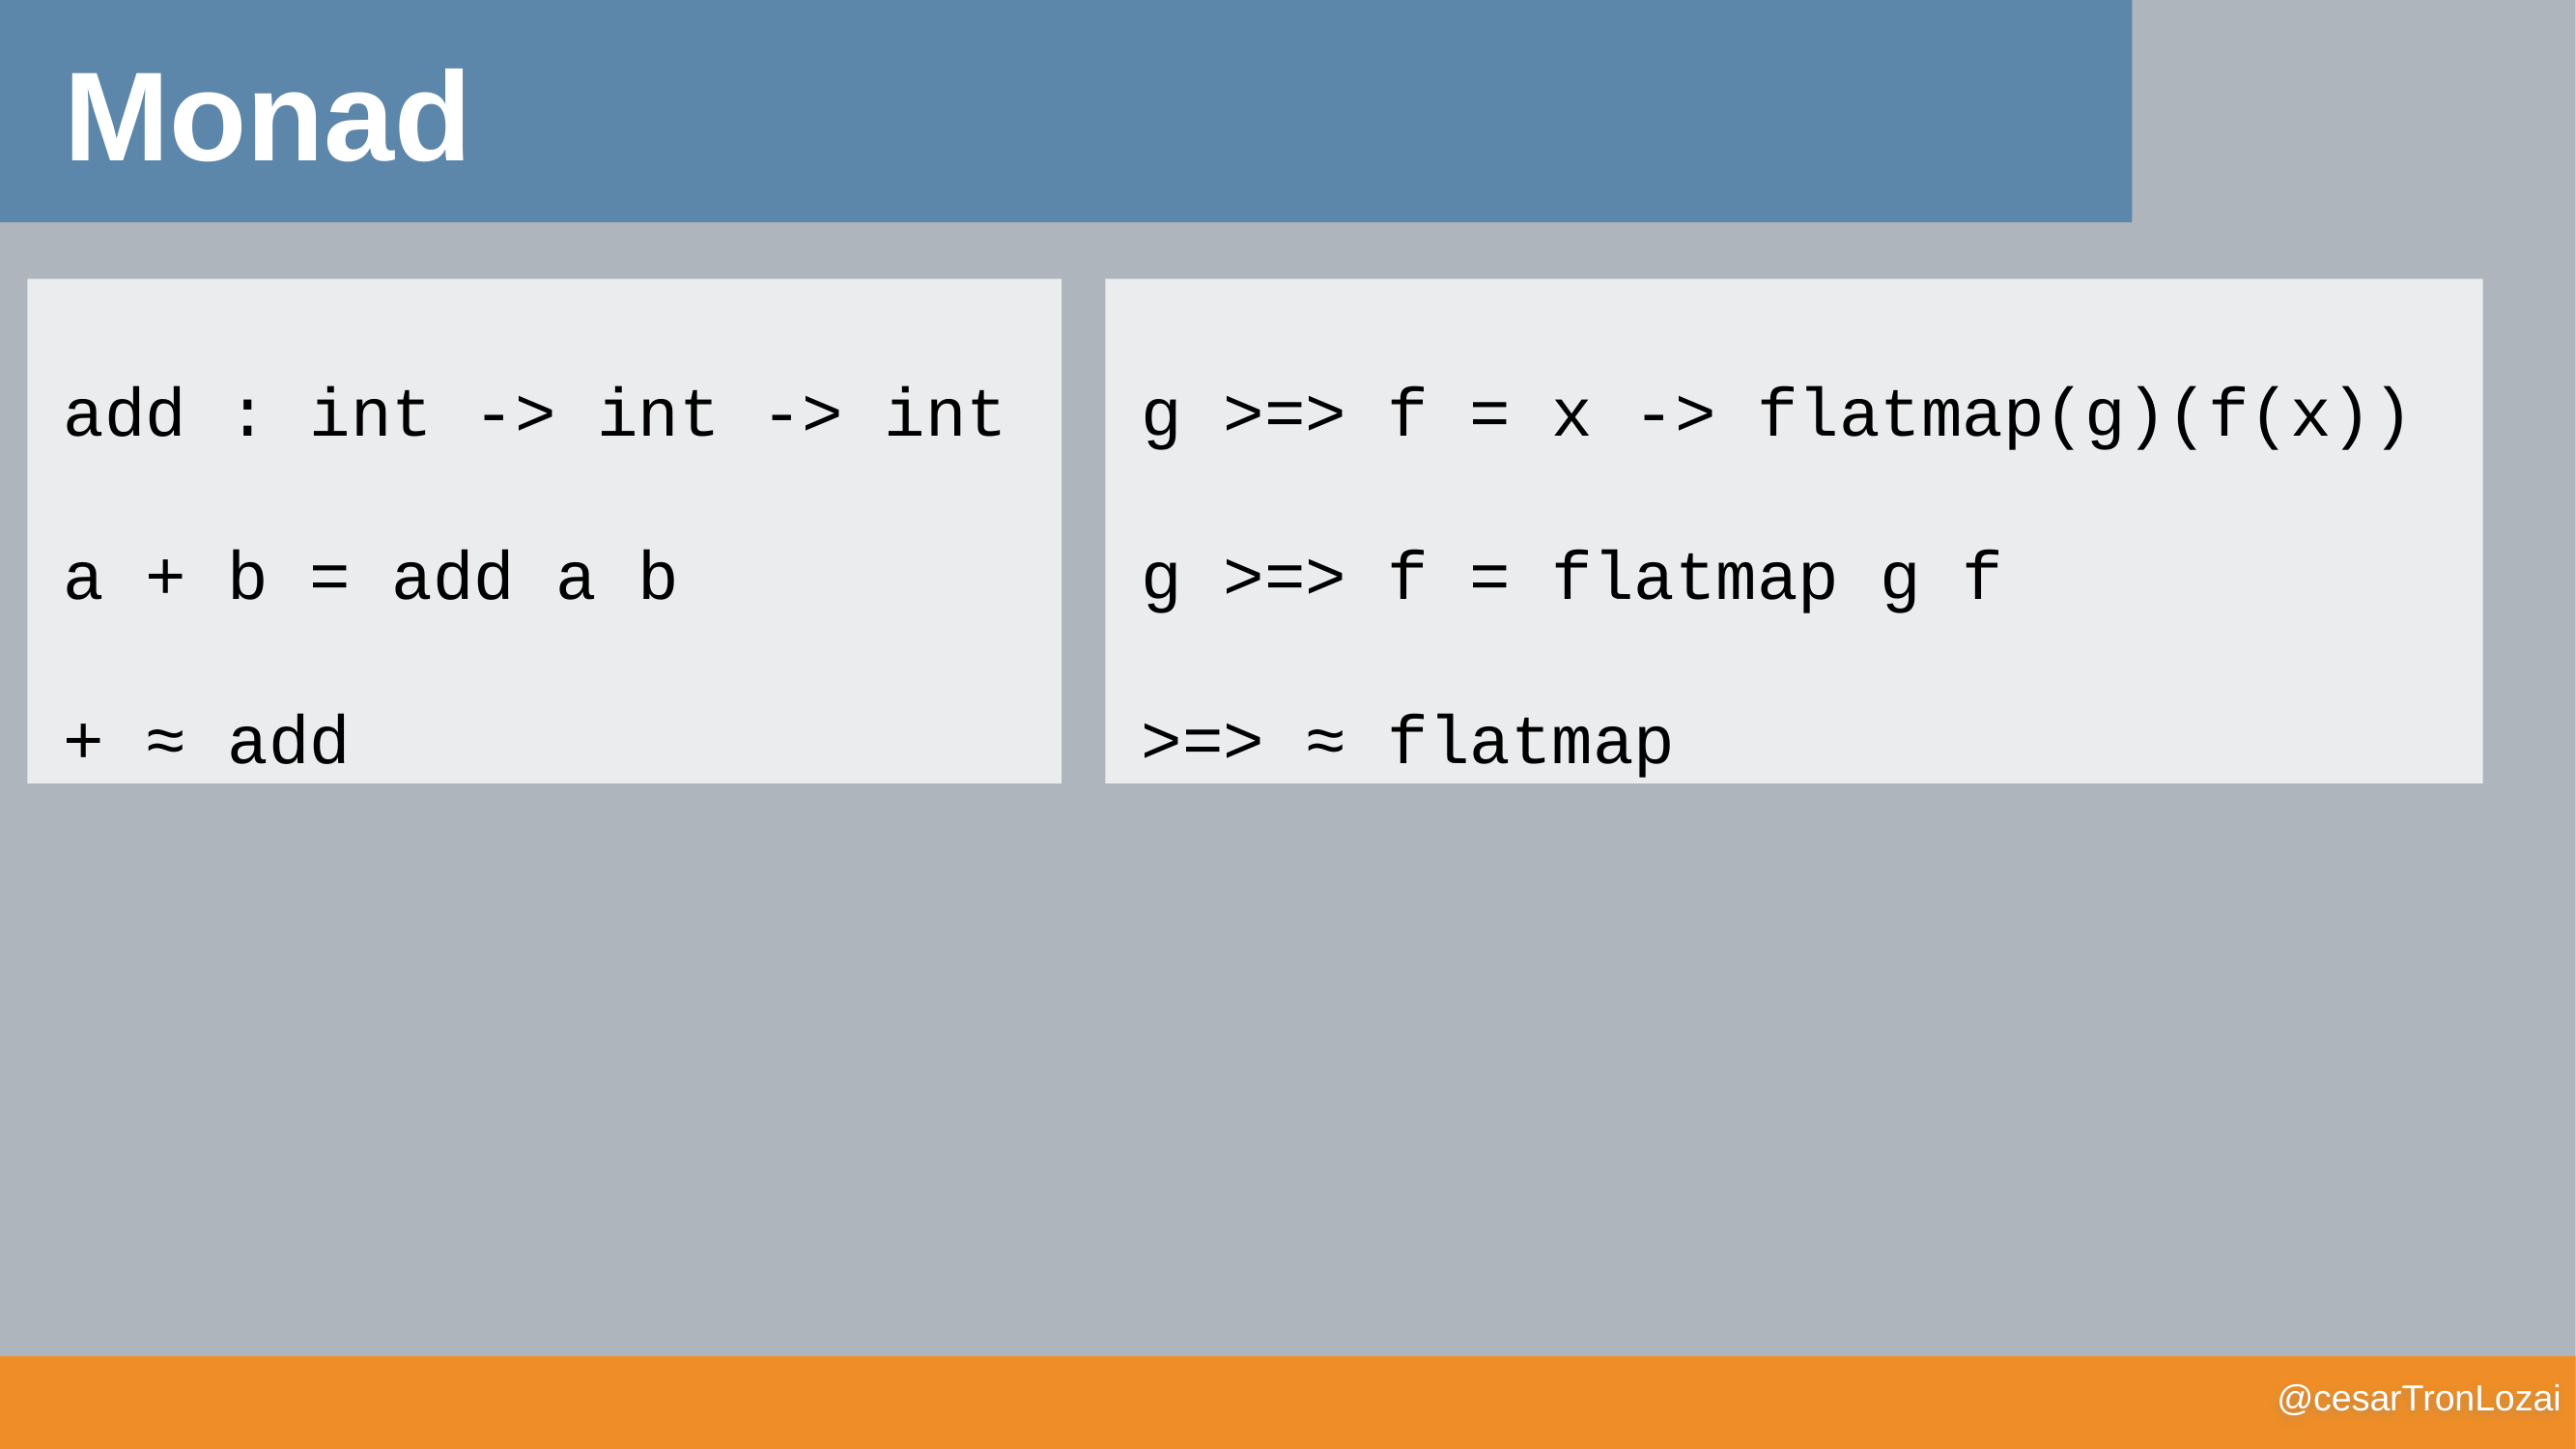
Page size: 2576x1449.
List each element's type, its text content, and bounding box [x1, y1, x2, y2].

text_box g >=> f = x -> flatmap(g)(f(x)) g >=> f = flatmap g f >=> ≈ flatmap [1105, 278, 2483, 784]
title Monad [56, 0, 2376, 270]
text_box add : int -> int -> int a + b = add a b + ≈ add [27, 278, 1062, 784]
